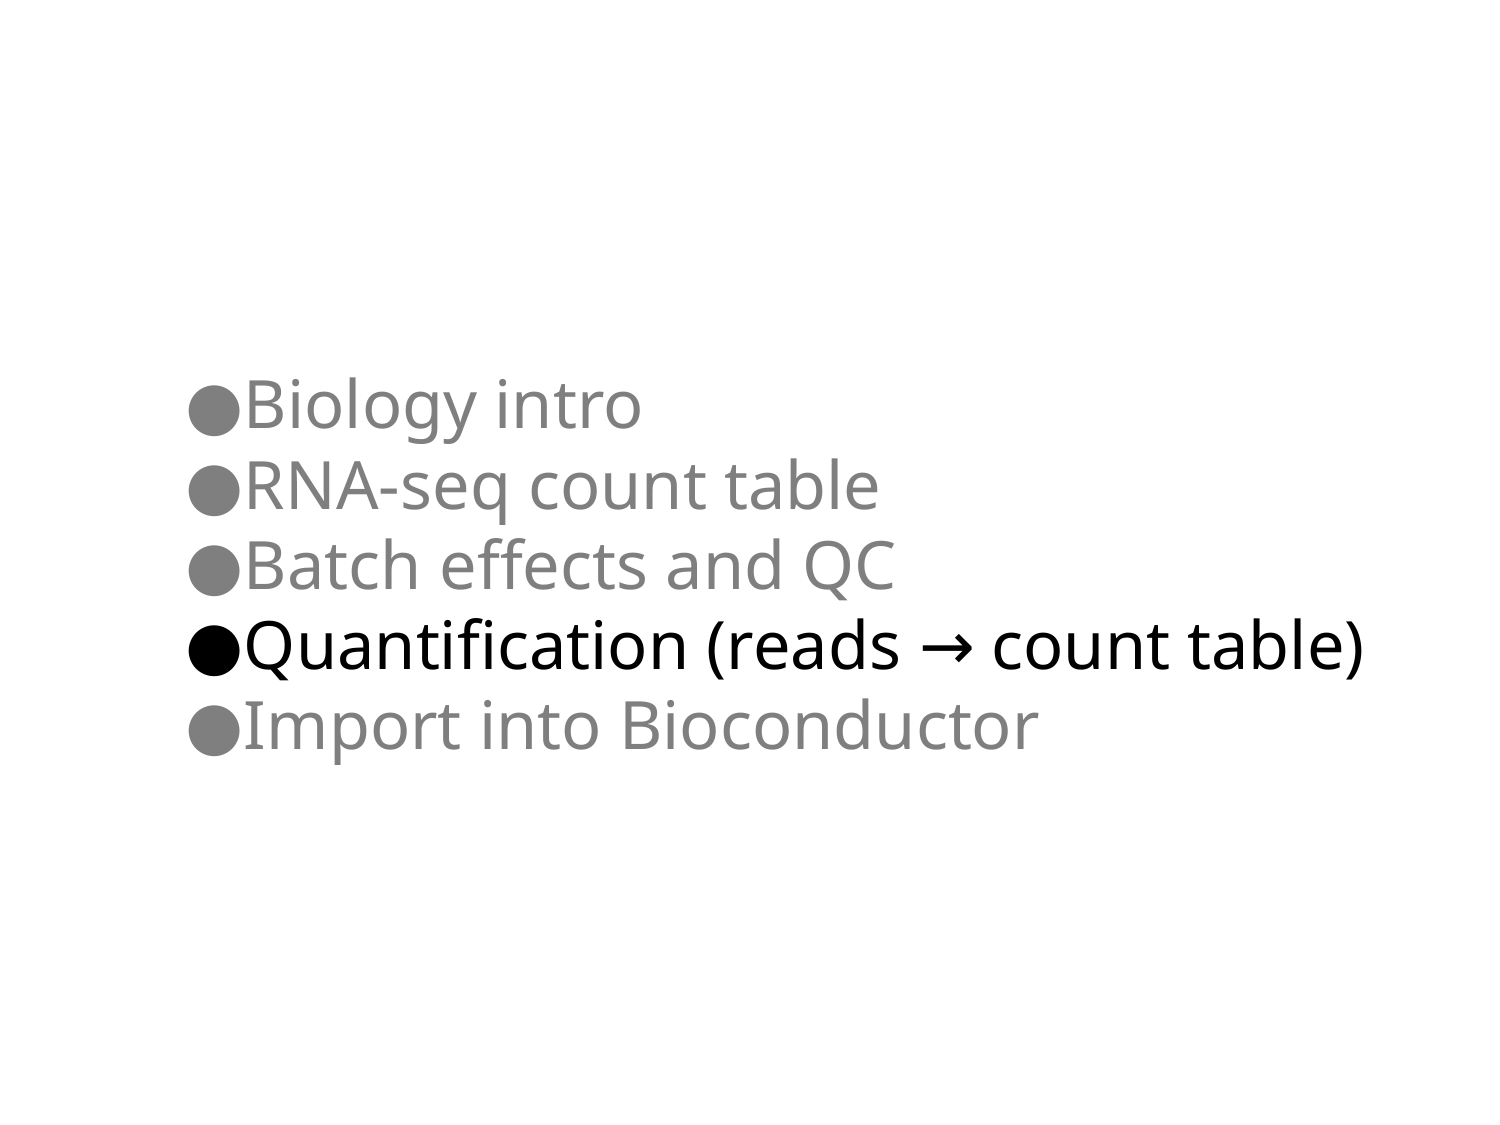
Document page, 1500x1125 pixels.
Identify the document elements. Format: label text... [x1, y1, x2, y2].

title Biology intro RNA-seq count table Batch effects and QC Quantification (reads → count table) Import into Bioconductor [152, 277, 1447, 848]
